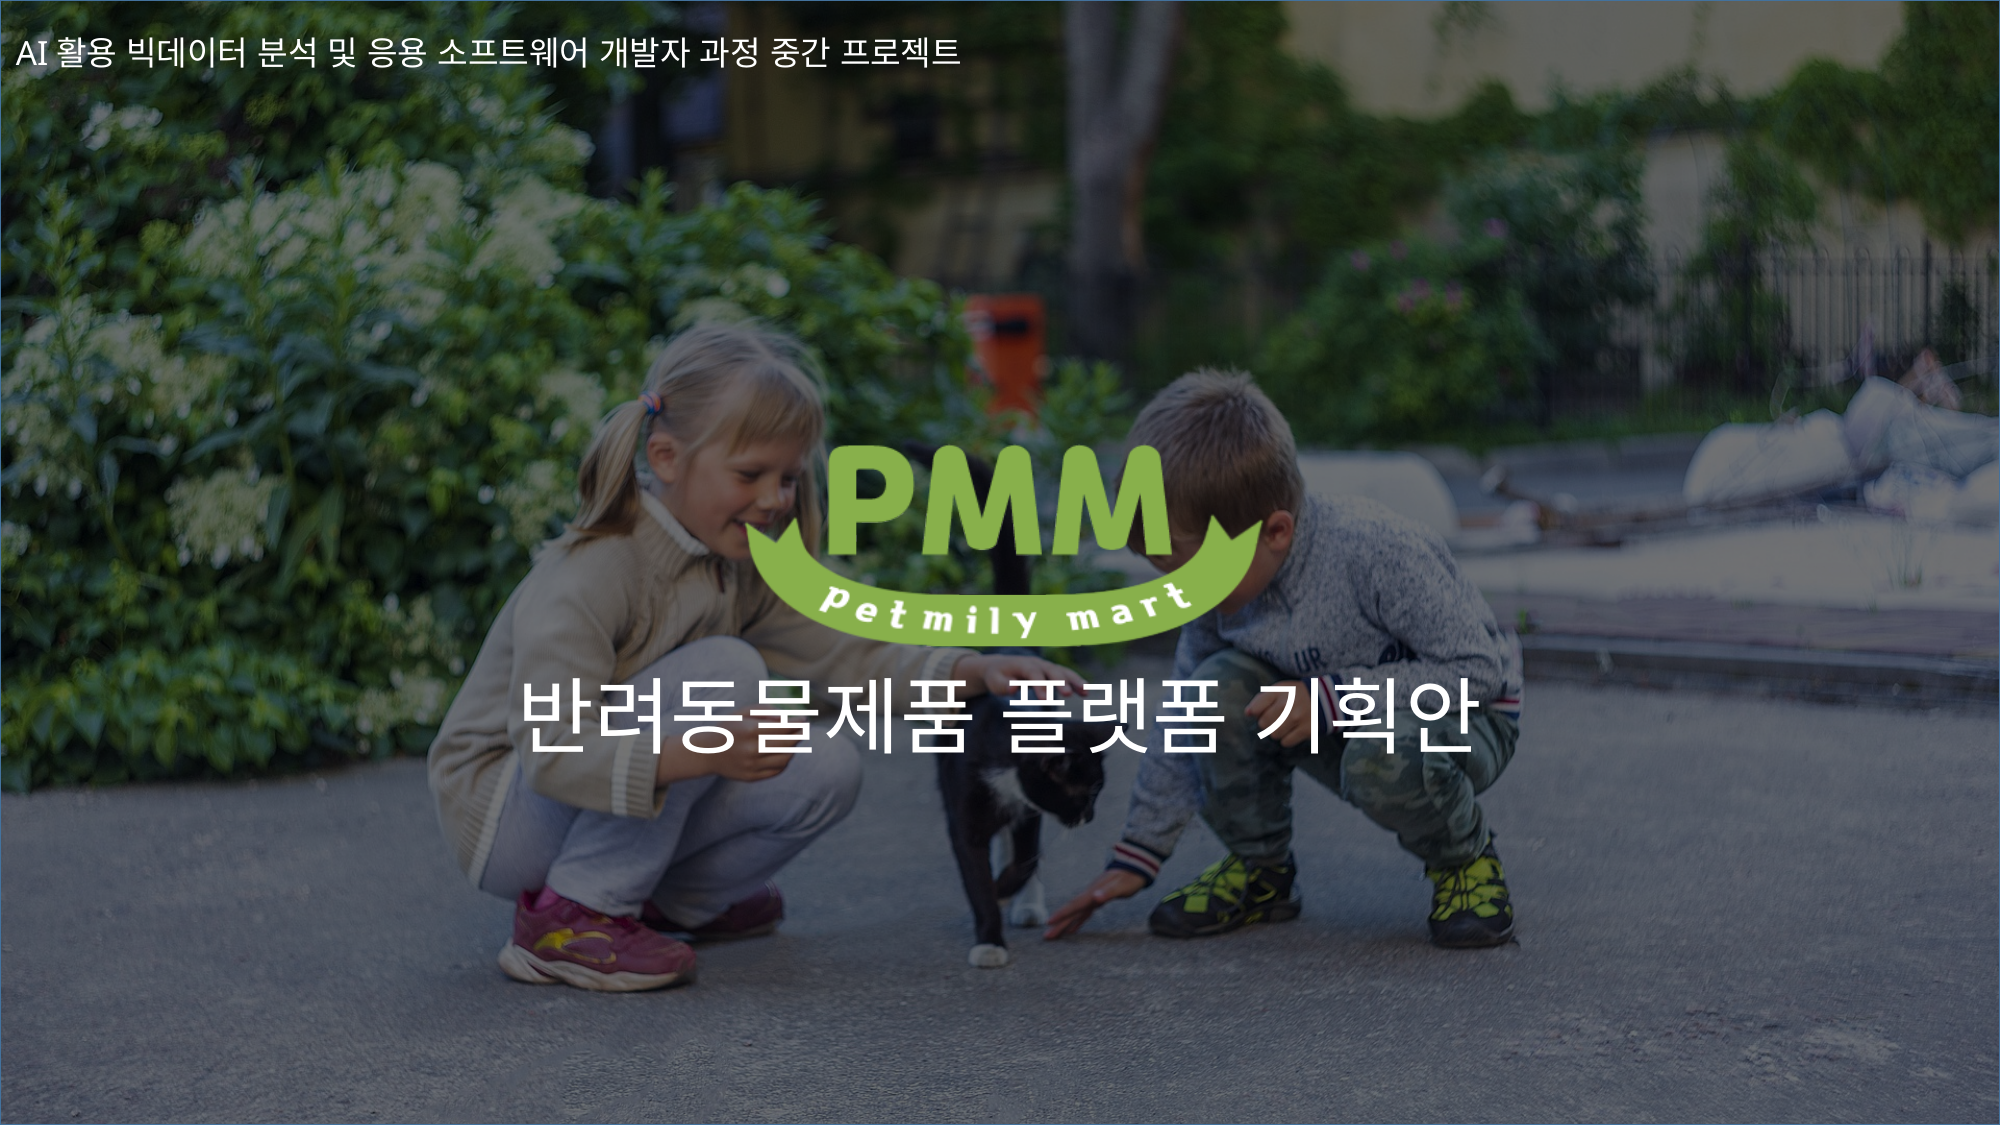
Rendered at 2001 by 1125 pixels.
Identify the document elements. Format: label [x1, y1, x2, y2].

picture [0, 0, 2000, 1125]
text_box [526, 352, 1474, 773]
